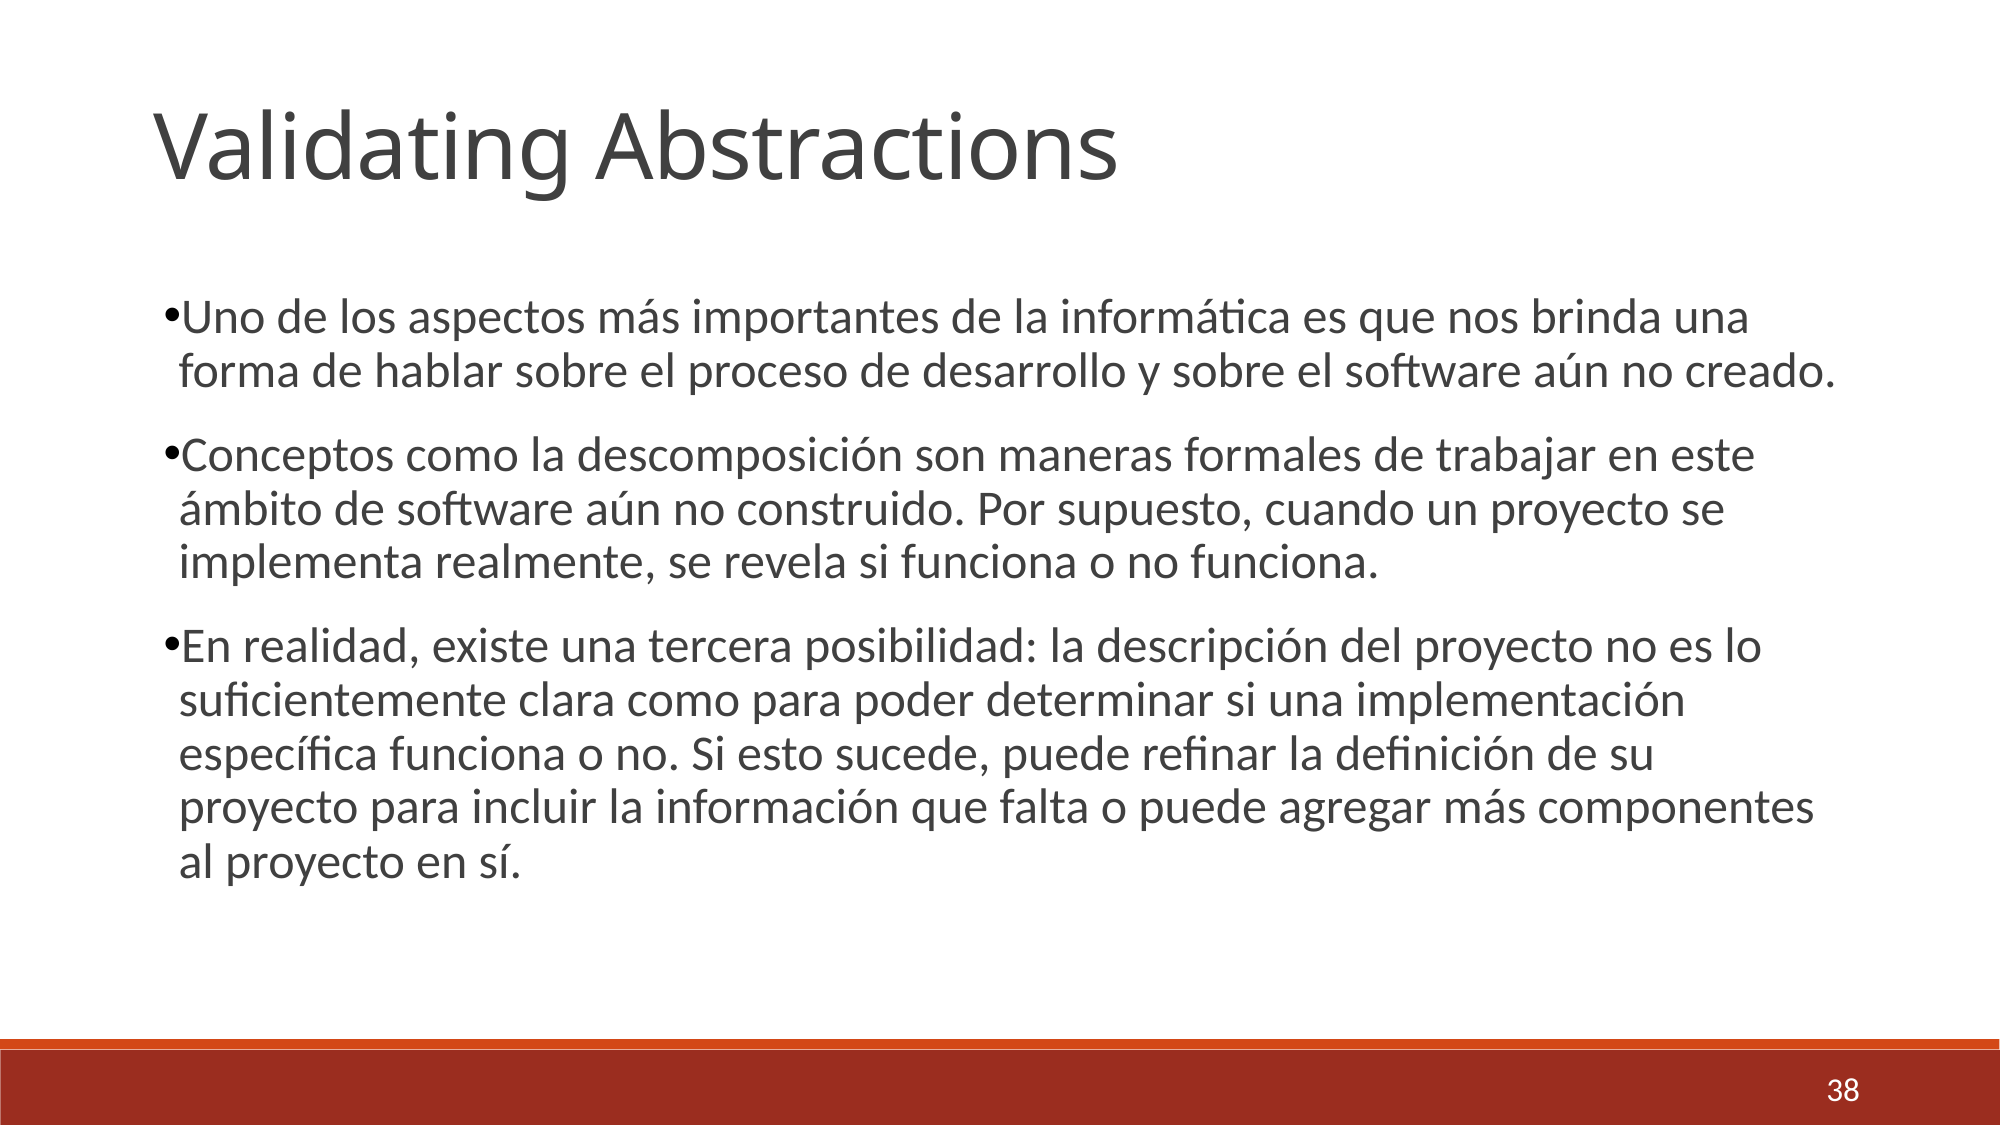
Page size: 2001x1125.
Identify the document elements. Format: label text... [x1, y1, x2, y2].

text_box Uno de los aspectos más importantes de la informática es que nos brinda una forma de hablar sobre el proceso de desarrollo y sobre el software aún no creado. Conceptos como la descomposición son maneras formales de trabajar en este ámbito de software aún no construido. Por supuesto, cuando un proyecto se implementa realmente, se revela si funciona o no funciona. En realidad, existe una tercera posibilidad: la descripción del proyecto no es lo suficientemente clara como para poder determinar si una implementación específica funciona o no. Si esto sucede, puede refinar la definición de su proyecto para incluir la información que falta o puede agregar más componentes al proyecto en sí. [148, 283, 1853, 1027]
text_box Validating Abstractions [138, 97, 1833, 249]
slide_number 38 [126, 1061, 1875, 1115]
